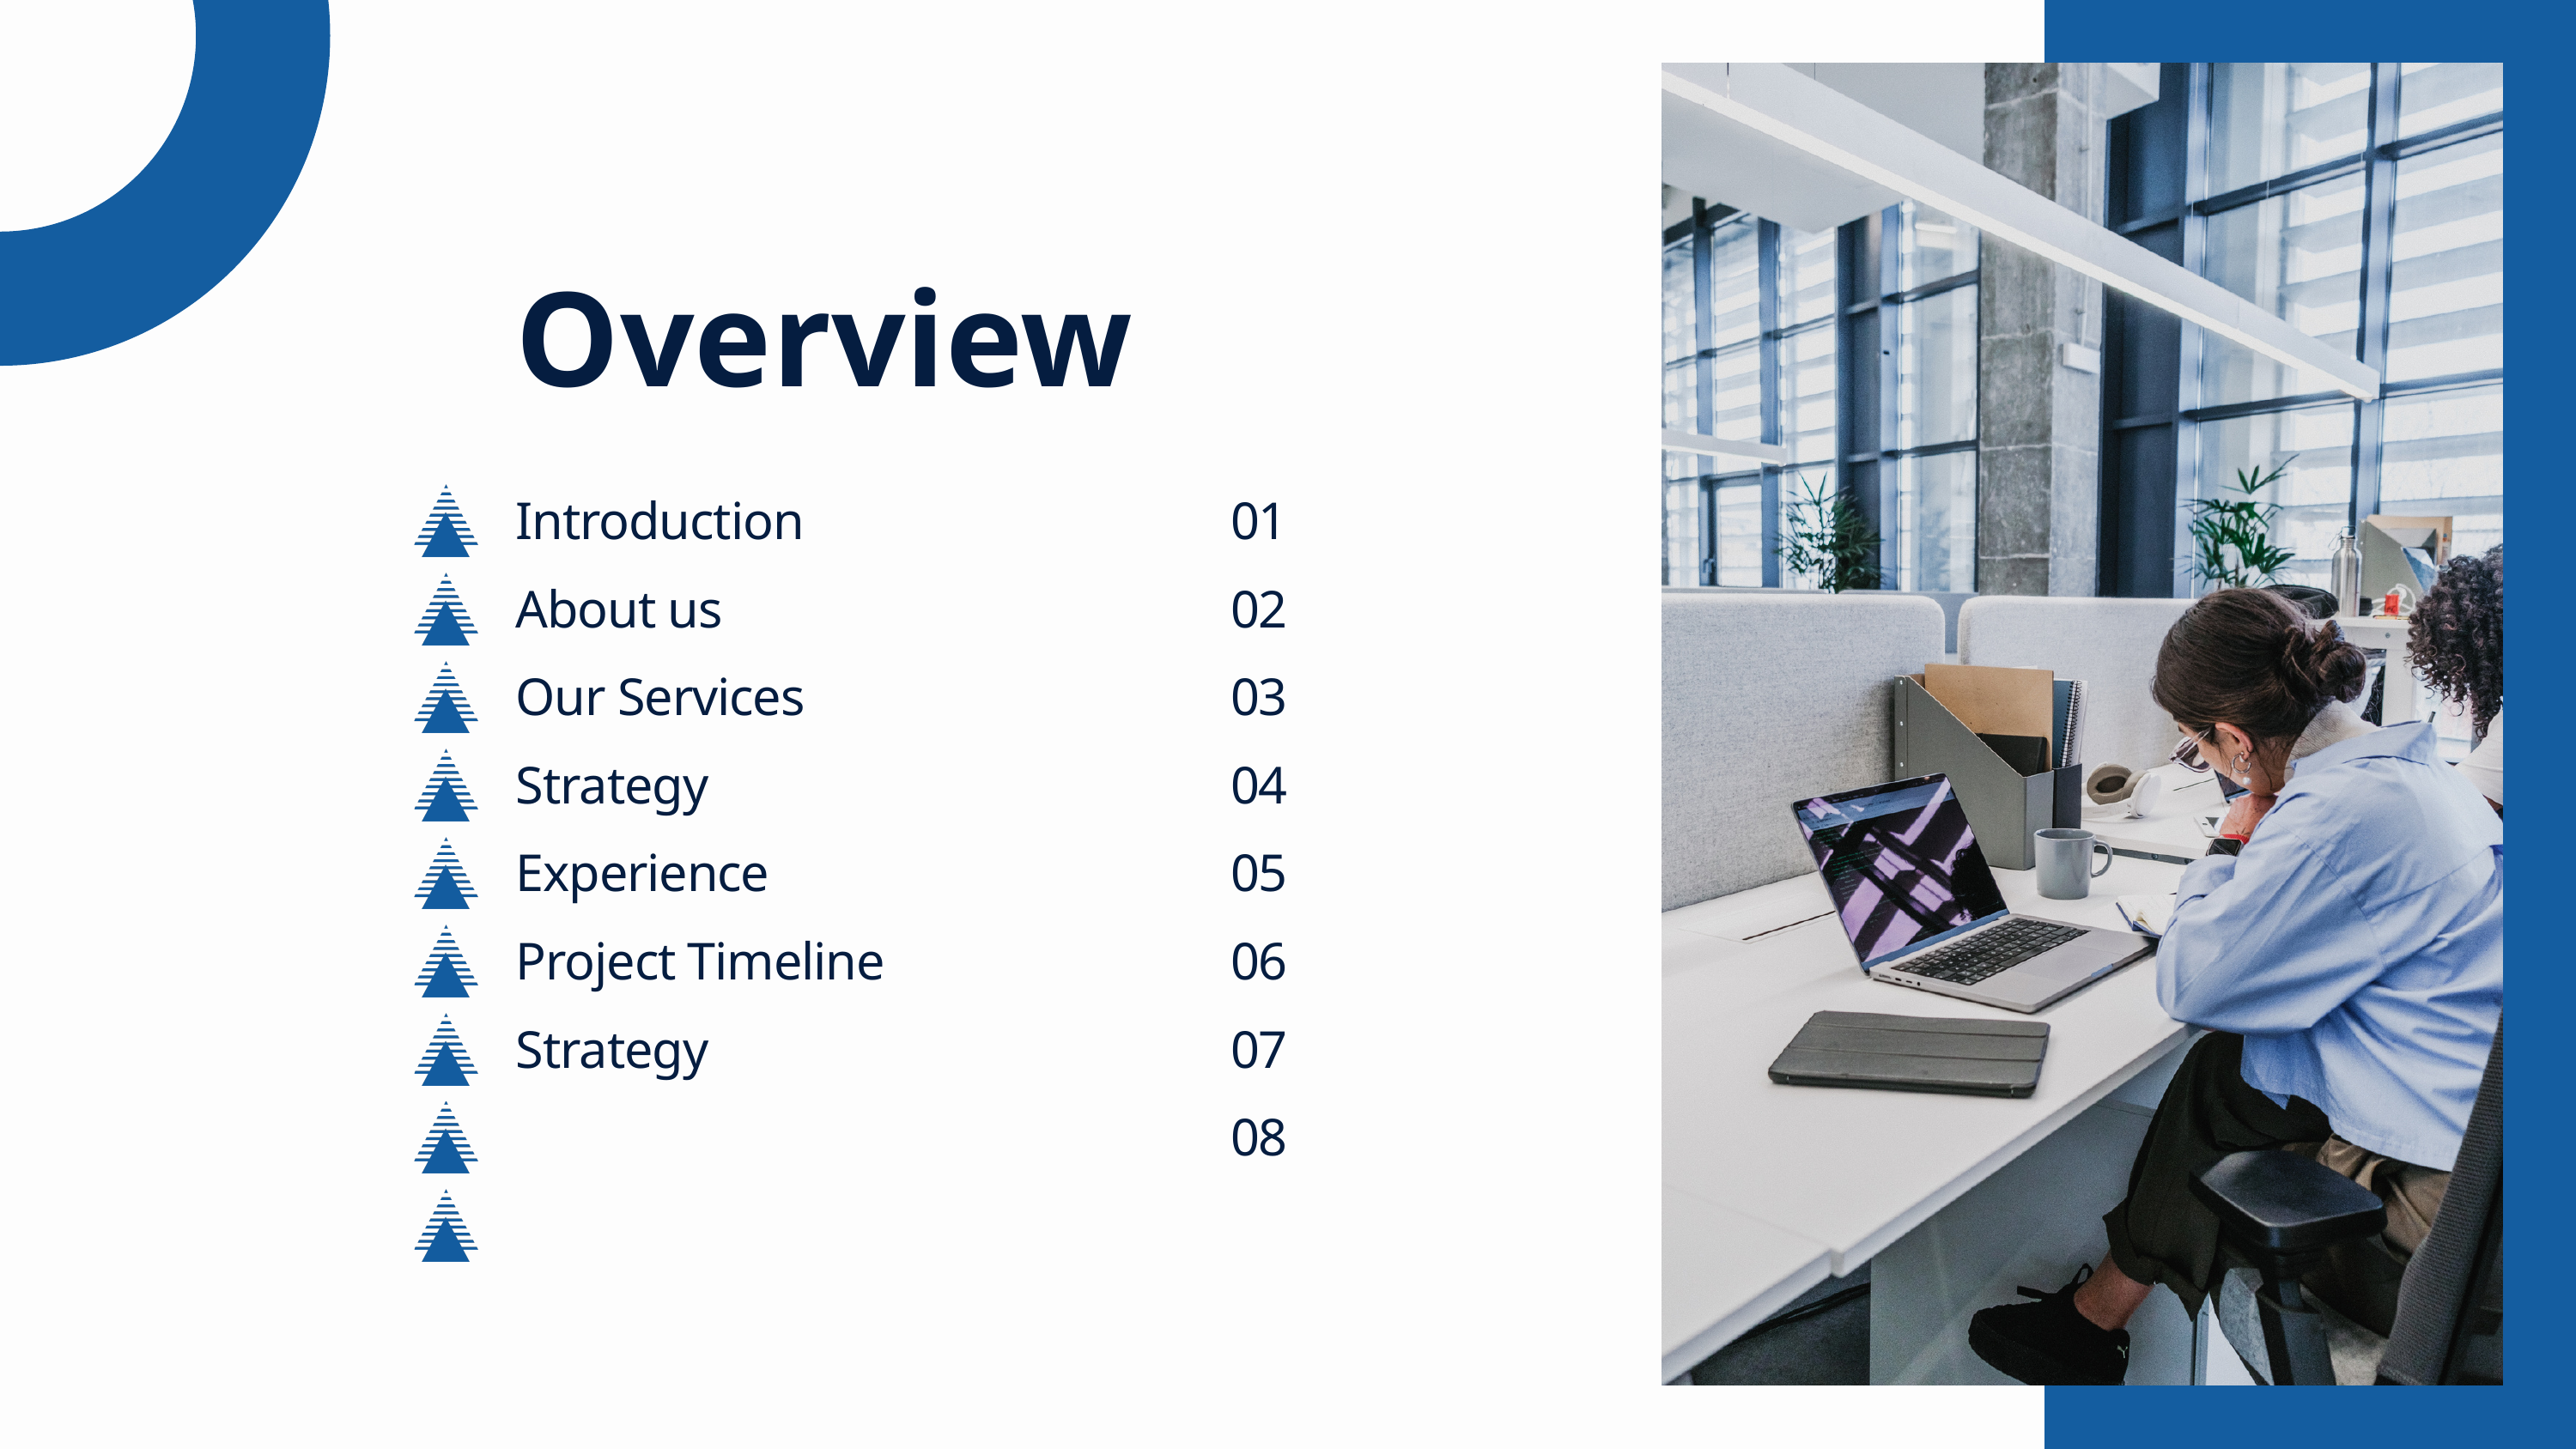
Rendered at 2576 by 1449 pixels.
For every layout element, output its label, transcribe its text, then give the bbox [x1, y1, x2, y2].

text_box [2044, 0, 2576, 1449]
text_box Experience [515, 830, 1162, 902]
text_box 05 [1194, 830, 1288, 902]
text_box [414, 1189, 478, 1262]
text_box 03 [1194, 654, 1288, 726]
text_box 04 [1194, 743, 1288, 815]
text_box Overview [515, 229, 1468, 414]
text_box Strategy [515, 743, 1136, 815]
text_box 08 [1194, 1094, 1288, 1167]
text_box [414, 749, 478, 822]
text_box Introduction [515, 478, 1048, 550]
text_box [414, 1101, 478, 1173]
text_box About us [515, 566, 1100, 639]
text_box 07 [1194, 1006, 1288, 1079]
text_box 02 [1194, 566, 1288, 639]
text_box [414, 925, 478, 997]
text_box Project Timeline [515, 919, 1136, 991]
text_box [414, 661, 478, 733]
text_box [0, 0, 264, 300]
text_box 06 [1194, 919, 1288, 991]
text_box [1662, 63, 2041, 1386]
text_box 01 [1194, 478, 1288, 550]
text_box [414, 573, 478, 646]
text_box [414, 837, 478, 910]
text_box Strategy [515, 1006, 1162, 1079]
text_box Our Services [515, 654, 1171, 726]
text_box [414, 1013, 478, 1086]
text_box [414, 484, 478, 557]
